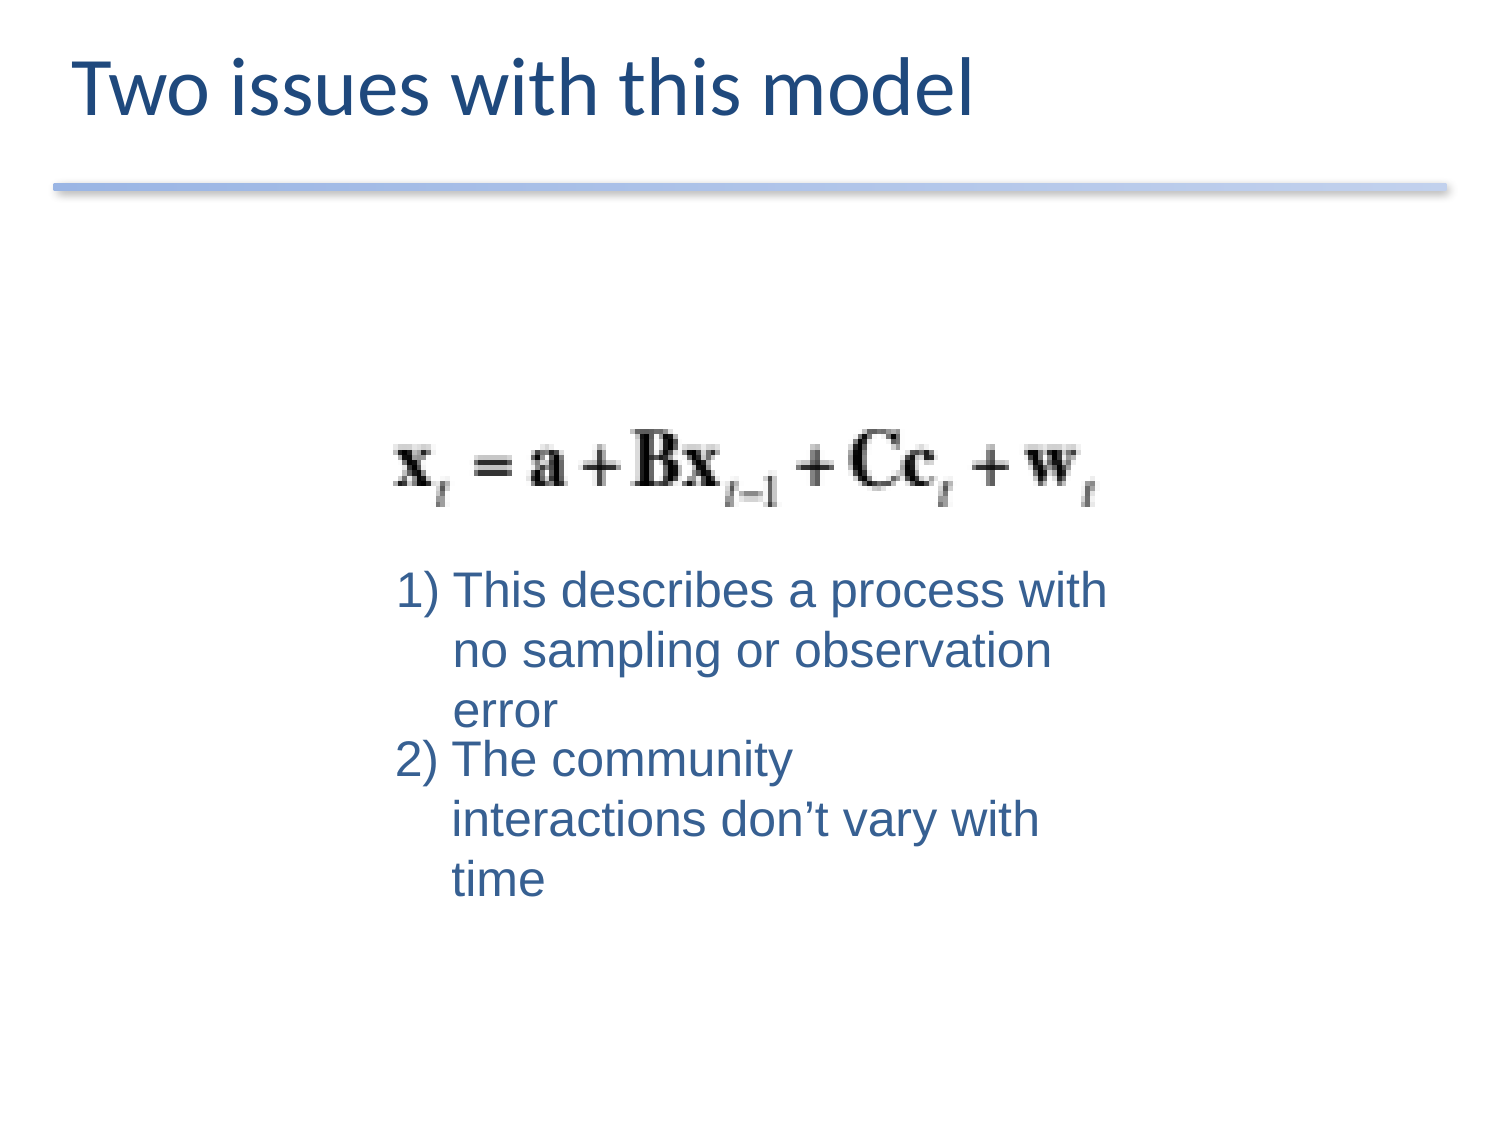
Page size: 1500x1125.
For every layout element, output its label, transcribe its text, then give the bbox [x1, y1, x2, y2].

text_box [384, 398, 1111, 518]
title Two issues with this model [0, 0, 1500, 165]
text_box 1) This describes a process with no sampling or observation error [380, 550, 1157, 746]
text_box 2) The community interactions don’t vary with time [379, 719, 1057, 915]
